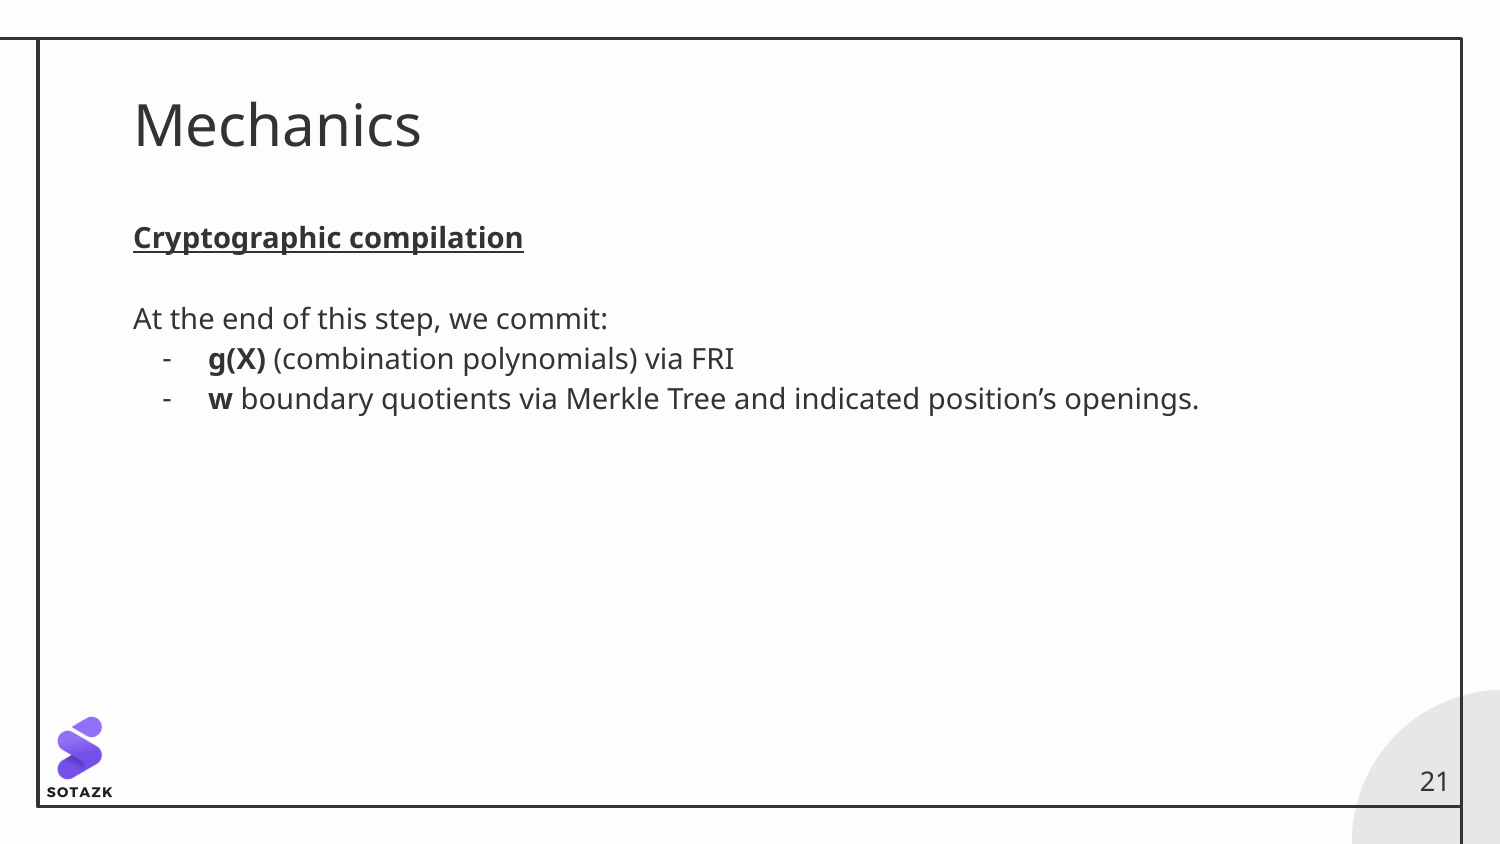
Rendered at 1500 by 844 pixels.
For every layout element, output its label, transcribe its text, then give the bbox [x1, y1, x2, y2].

title Mechanics [118, 72, 1382, 167]
picture [40, 712, 126, 800]
slide_number ‹#› [1375, 749, 1466, 814]
list Cryptographic compilation At the end of this step, we commit: g(X) (combination polynomials) via FRI w boundary quotients via Merkle Tree and indicated position’s openings. [118, 199, 1382, 730]
